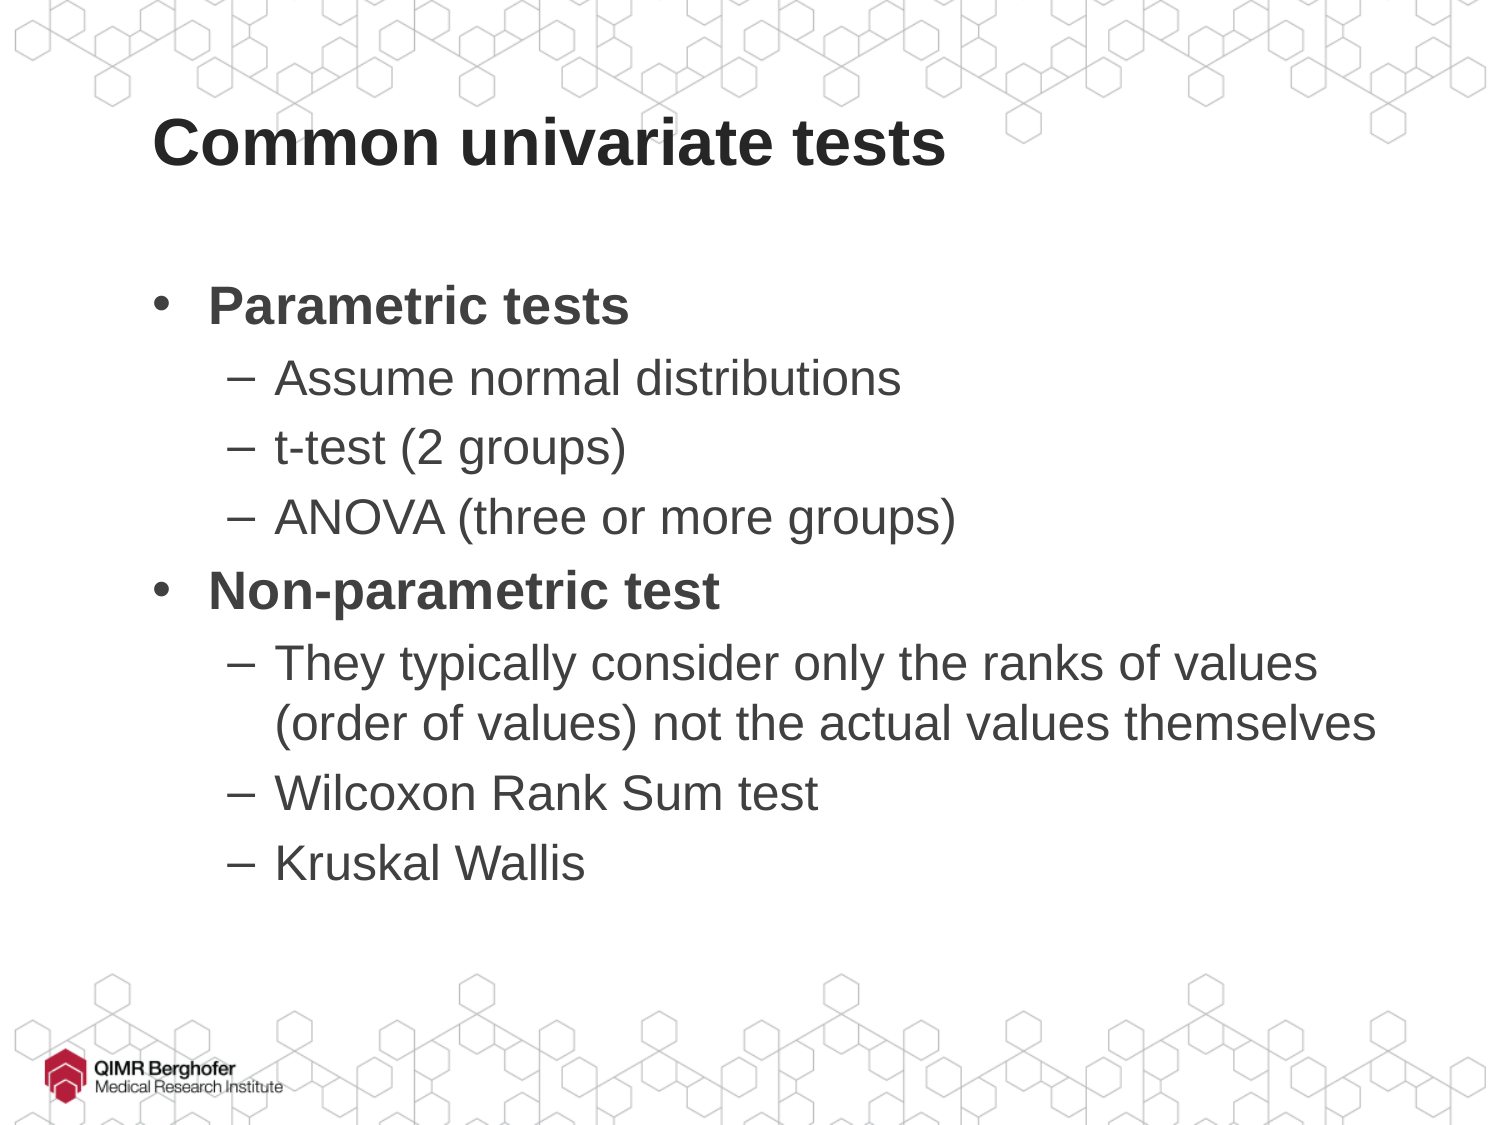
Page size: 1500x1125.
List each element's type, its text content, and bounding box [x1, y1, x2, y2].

picture [0, 0, 1500, 1125]
title Common univariate tests [137, 45, 1425, 233]
list Parametric tests Assume normal distributions t-test (2 groups) ANOVA (three or more groups) Non-parametric test They typically consider only the ranks of values (order of values) not the actual values themselves Wilcoxon Rank Sum test Kruskal Wallis [137, 262, 1425, 1005]
